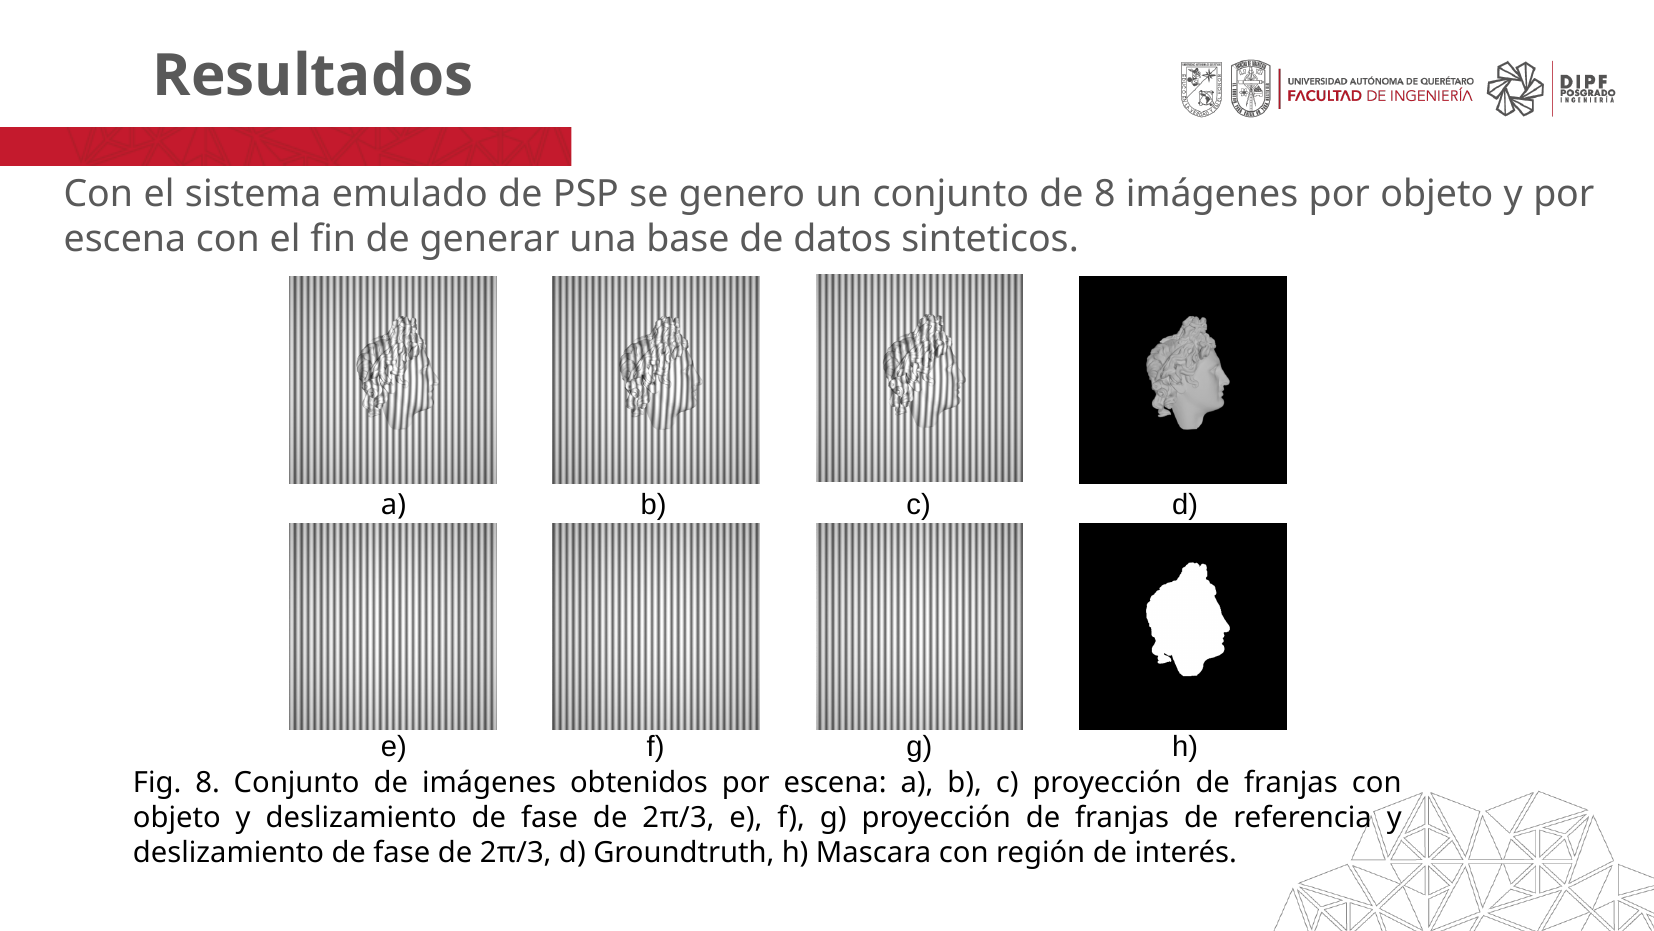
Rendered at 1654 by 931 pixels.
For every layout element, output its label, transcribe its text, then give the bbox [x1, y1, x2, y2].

text_box b) [625, 478, 804, 526]
text_box g) [891, 720, 1069, 768]
picture [1257, 781, 1654, 931]
text_box e) [366, 720, 544, 768]
picture [1079, 522, 1287, 731]
picture [552, 522, 760, 731]
text_box Fig. 8. Conjunto de imágenes obtenidos por escena: a), b), c) proyección de franjas con objeto y deslizamiento de fase de 2π/3, e), f), g) proyección de franjas de referencia y deslizamiento de fase de 2π/3, d) Groundtruth, h) Mascara con región de interés. [118, 755, 1418, 904]
picture [815, 522, 1024, 731]
text_box f) [631, 720, 809, 768]
text_box Con el sistema emulado de PSP se genero un conjunto de 8 imágenes por objeto y por escena con el fin de generar una base de datos sinteticos. [48, 162, 1612, 267]
text_box d) [1157, 478, 1335, 526]
text_box Resultados [54, 11, 572, 127]
picture [289, 276, 497, 484]
picture [815, 274, 1024, 482]
picture [1176, 54, 1620, 133]
text_box a) [366, 478, 544, 527]
picture [552, 276, 760, 484]
text_box c) [891, 478, 1069, 526]
text_box h) [1157, 720, 1335, 768]
picture [1079, 276, 1287, 484]
picture [0, 127, 572, 167]
picture [289, 522, 497, 731]
